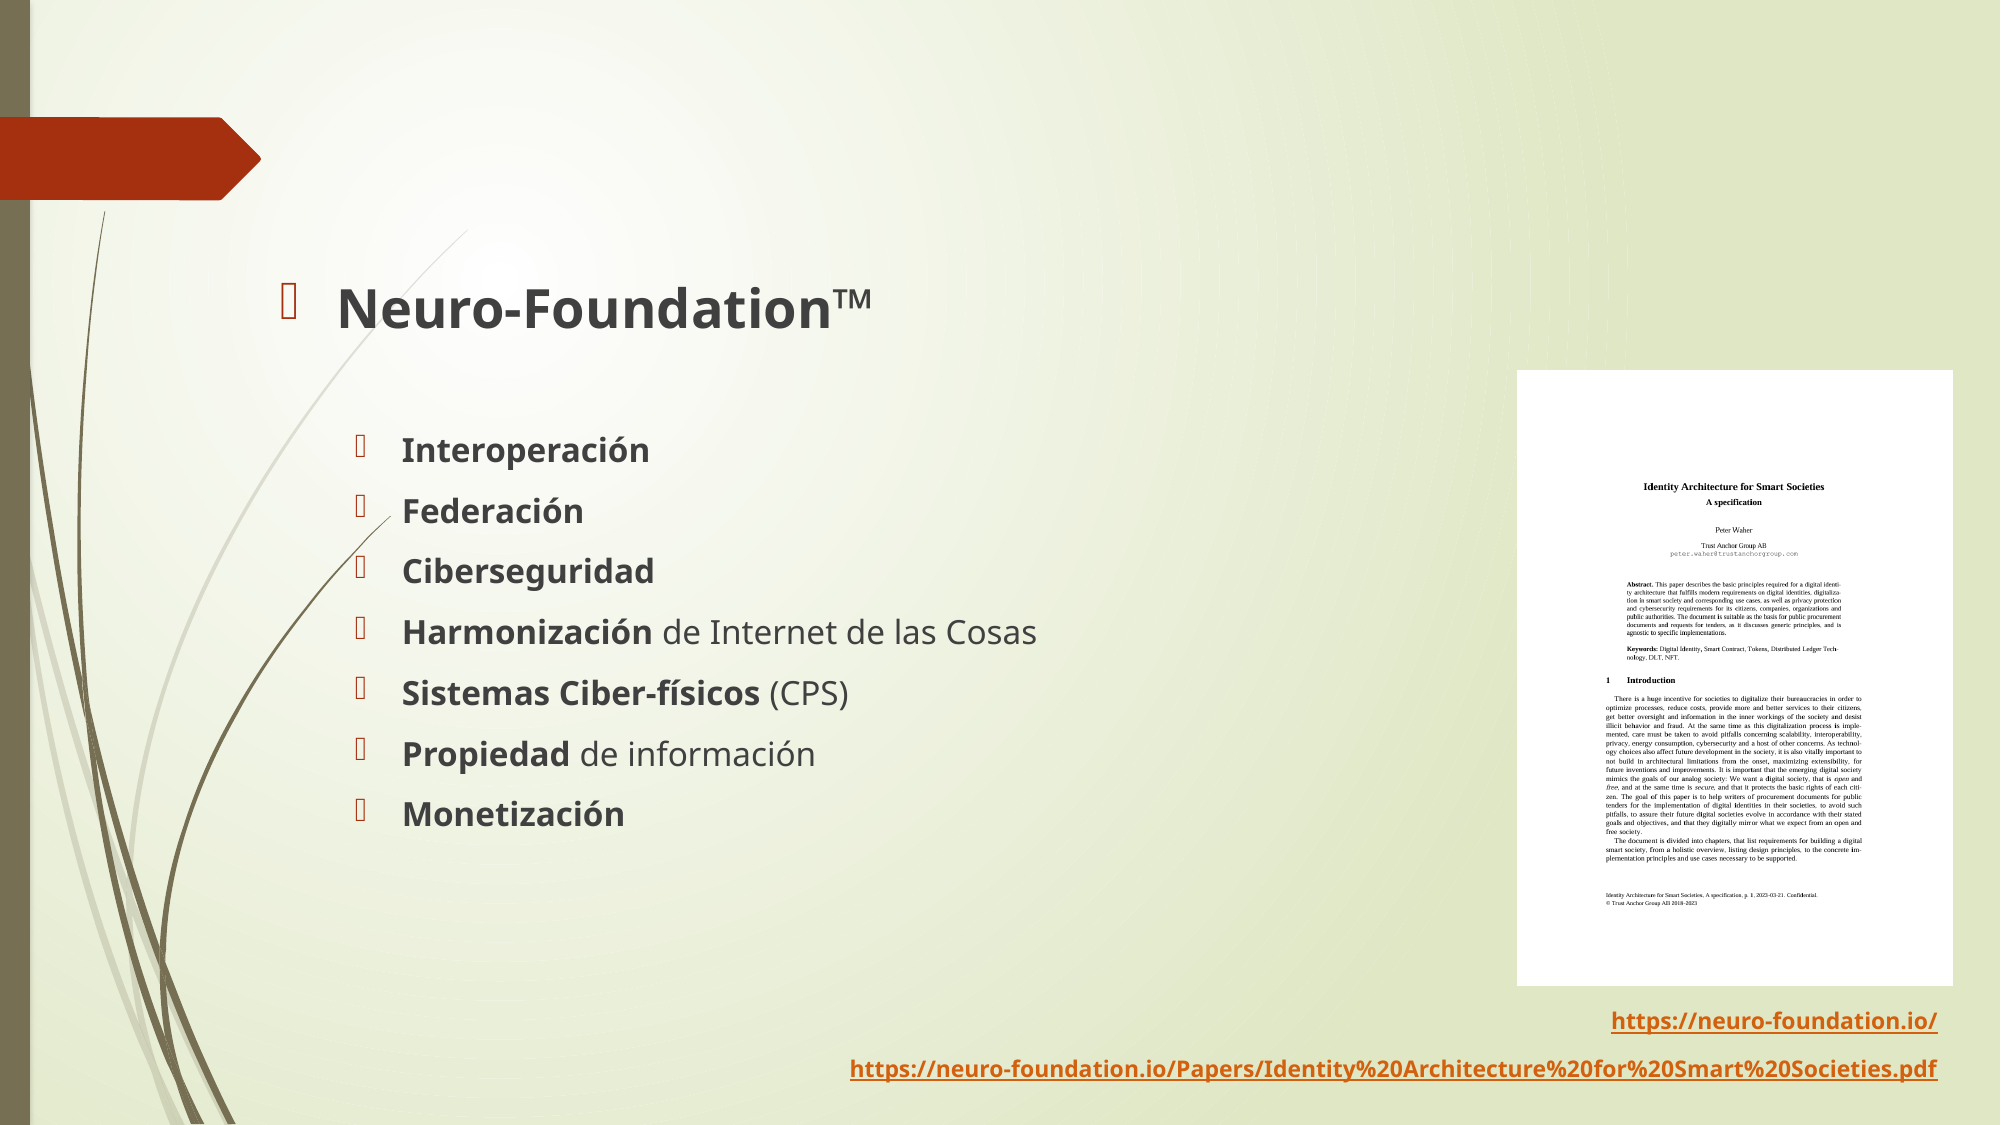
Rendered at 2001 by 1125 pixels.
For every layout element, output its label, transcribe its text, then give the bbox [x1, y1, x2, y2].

text_box https://neuro-foundation.io/ [401, 999, 1953, 1042]
picture [1517, 370, 1953, 986]
list Neuro-Foundation™ Interoperación Federación Ciberseguridad Harmonización de Internet de las Cosas Sistemas Ciber-físicos (CPS) Propiedad de información Monetización [264, 266, 1499, 1047]
text_box https://neuro-foundation.io/Papers/Identity%20Architecture%20for%20Smart%20Societies.pdf [401, 1046, 1953, 1089]
